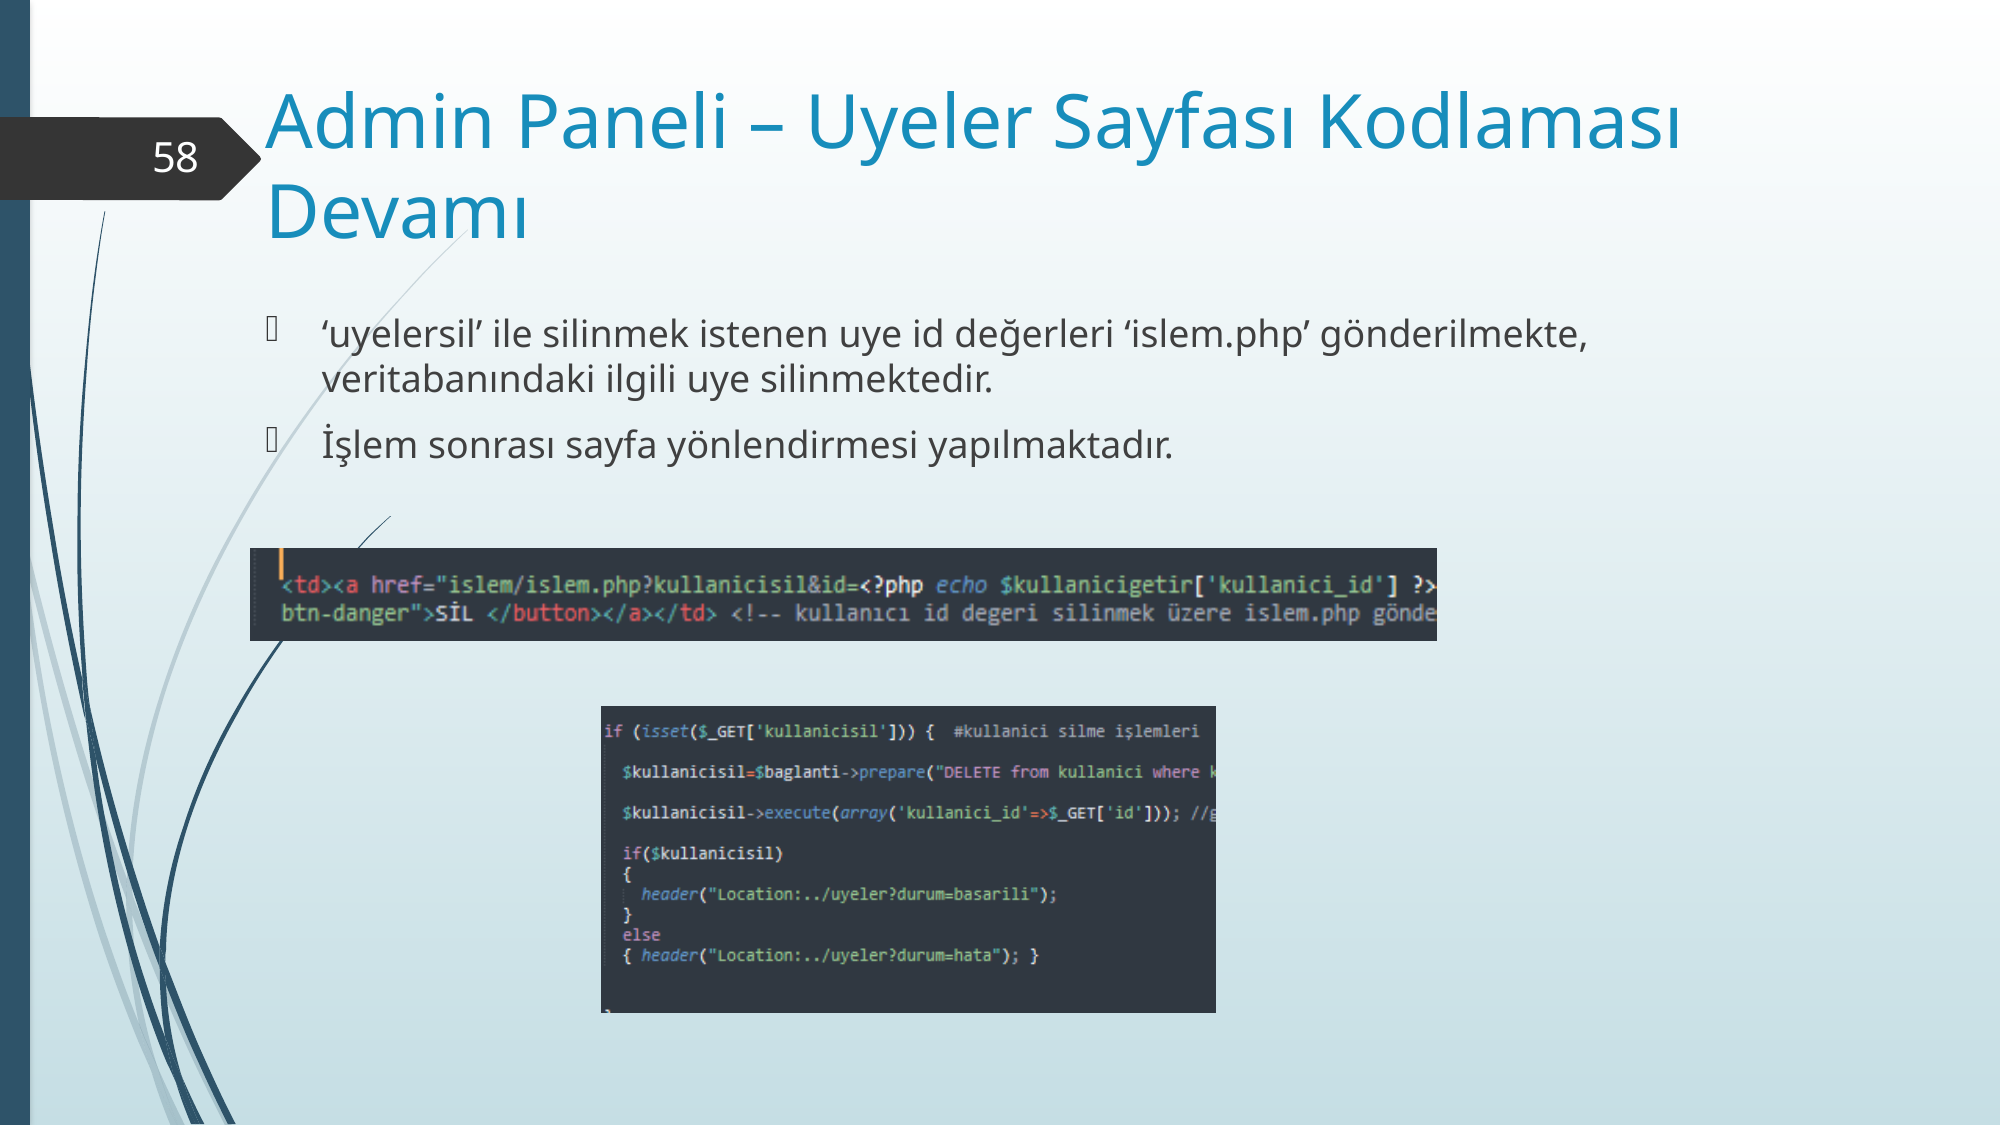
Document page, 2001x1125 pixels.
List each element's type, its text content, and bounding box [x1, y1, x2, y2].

picture [250, 548, 1437, 641]
slide_number 58 [87, 129, 216, 190]
list ‘uyelersil’ ile silinmek istenen uye id değerleri ‘islem.php’ gönderilmekte, veritabanındaki ilgili uye silinmektedir. İşlem sonrası sayfa yönlendirmesi yapılmaktadır. [250, 303, 1714, 923]
picture [600, 706, 1216, 1014]
title Admin Paneli – Uyeler Sayfası Kodlaması Devamı [250, 66, 1883, 277]
